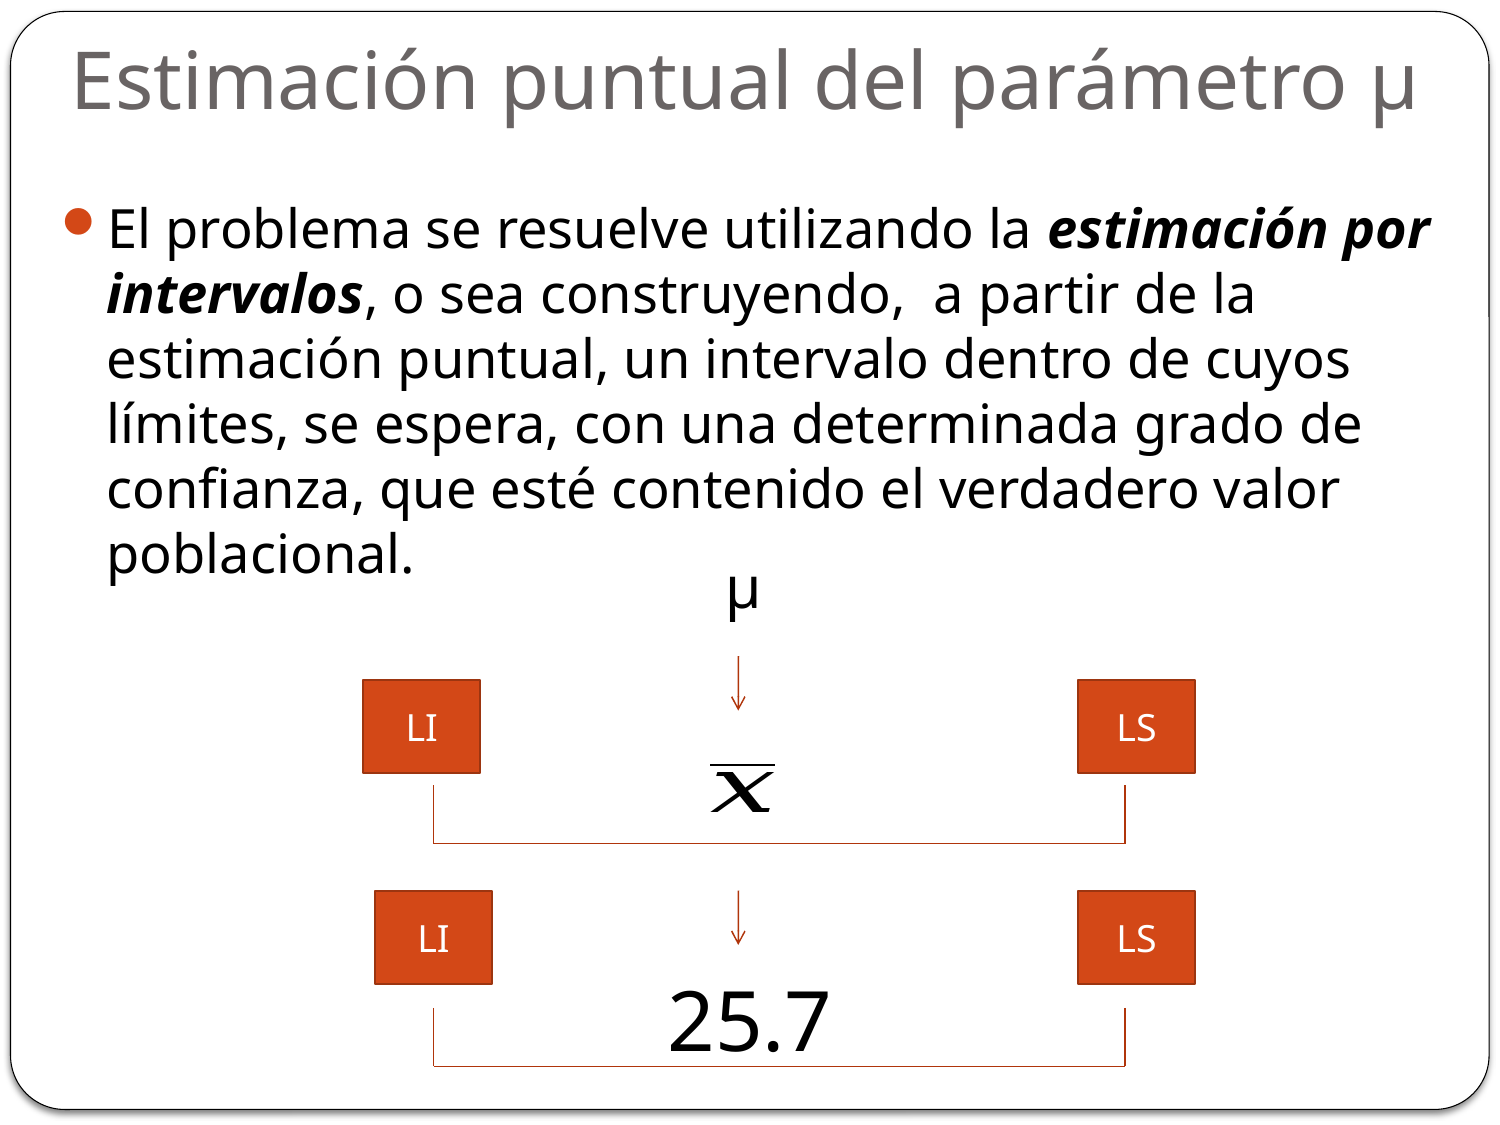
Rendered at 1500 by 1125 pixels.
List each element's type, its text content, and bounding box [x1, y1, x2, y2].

text_box LI [374, 890, 493, 985]
text_box LS [1077, 890, 1196, 985]
list El problema se resuelve utilizando la estimación por intervalos, o sea construyendo, a partir de la estimación puntual, un intervalo dentro de cuyos límites, se espera, con una determinada grado de confianza, que esté contenido el verdadero valor poblacional. [46, 187, 1465, 938]
text_box 25.7 [632, 960, 868, 1065]
title Estimación puntual del parámetro µ [46, 0, 1465, 141]
text_box LS [1077, 679, 1196, 774]
text_box µ [710, 542, 777, 628]
text_box LI [362, 679, 481, 774]
